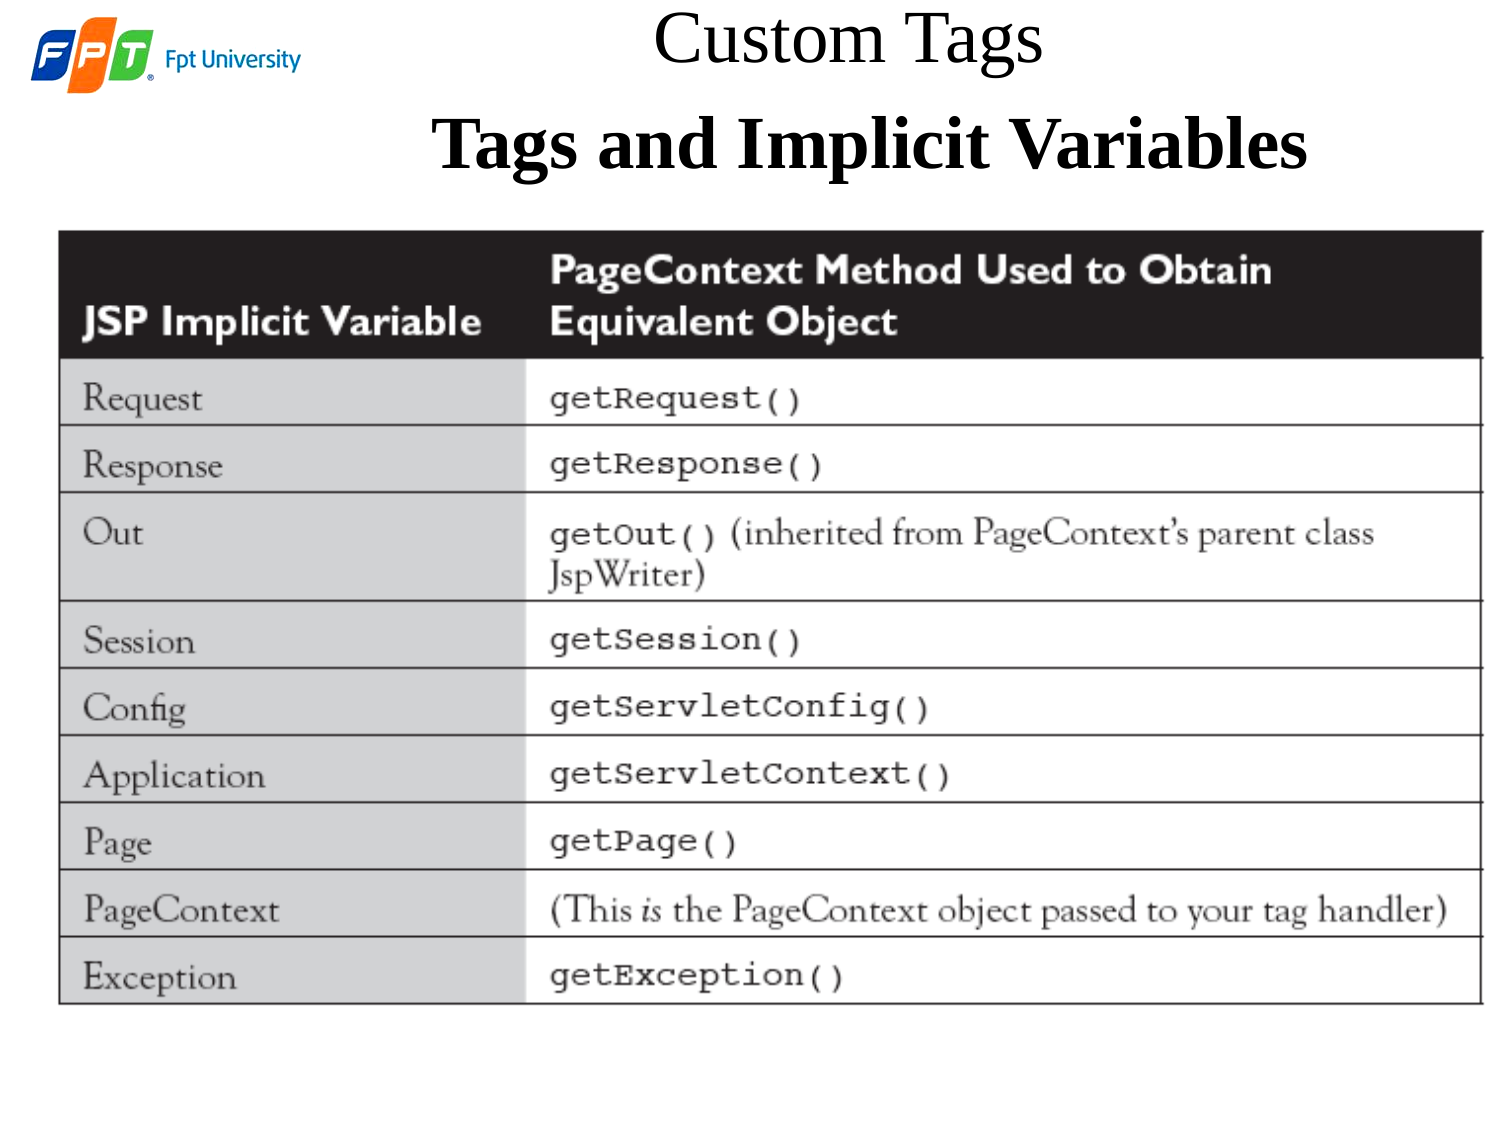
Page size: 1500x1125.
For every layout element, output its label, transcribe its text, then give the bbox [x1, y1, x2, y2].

picture [0, 0, 217, 122]
picture [51, 223, 1500, 1022]
title Custom Tags Tags and Implicit Variables [217, 0, 1500, 175]
